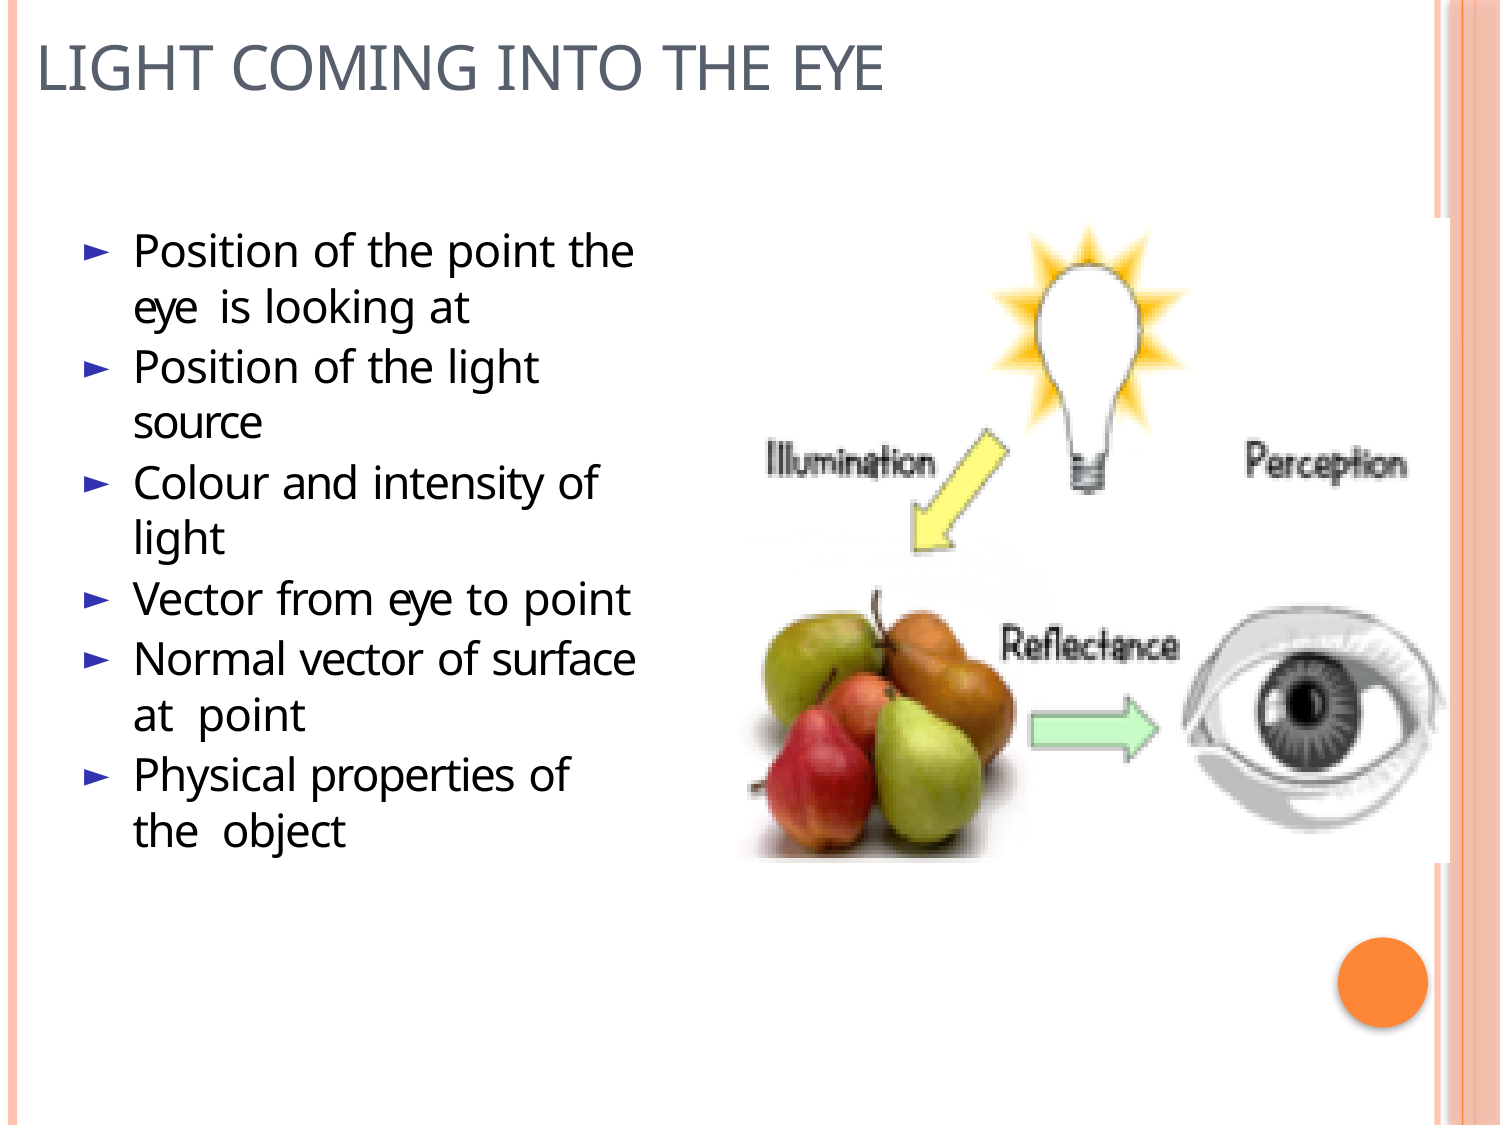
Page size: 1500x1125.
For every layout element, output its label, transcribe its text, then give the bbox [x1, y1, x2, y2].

text_box Position of the point the eye is looking at Position of the light source Colour and intensity of light Vector from eye to point Normal vector of surface at point Physical properties of the object [76, 218, 680, 857]
title Light coming into the eye [31, 0, 1413, 103]
picture [736, 217, 1451, 863]
